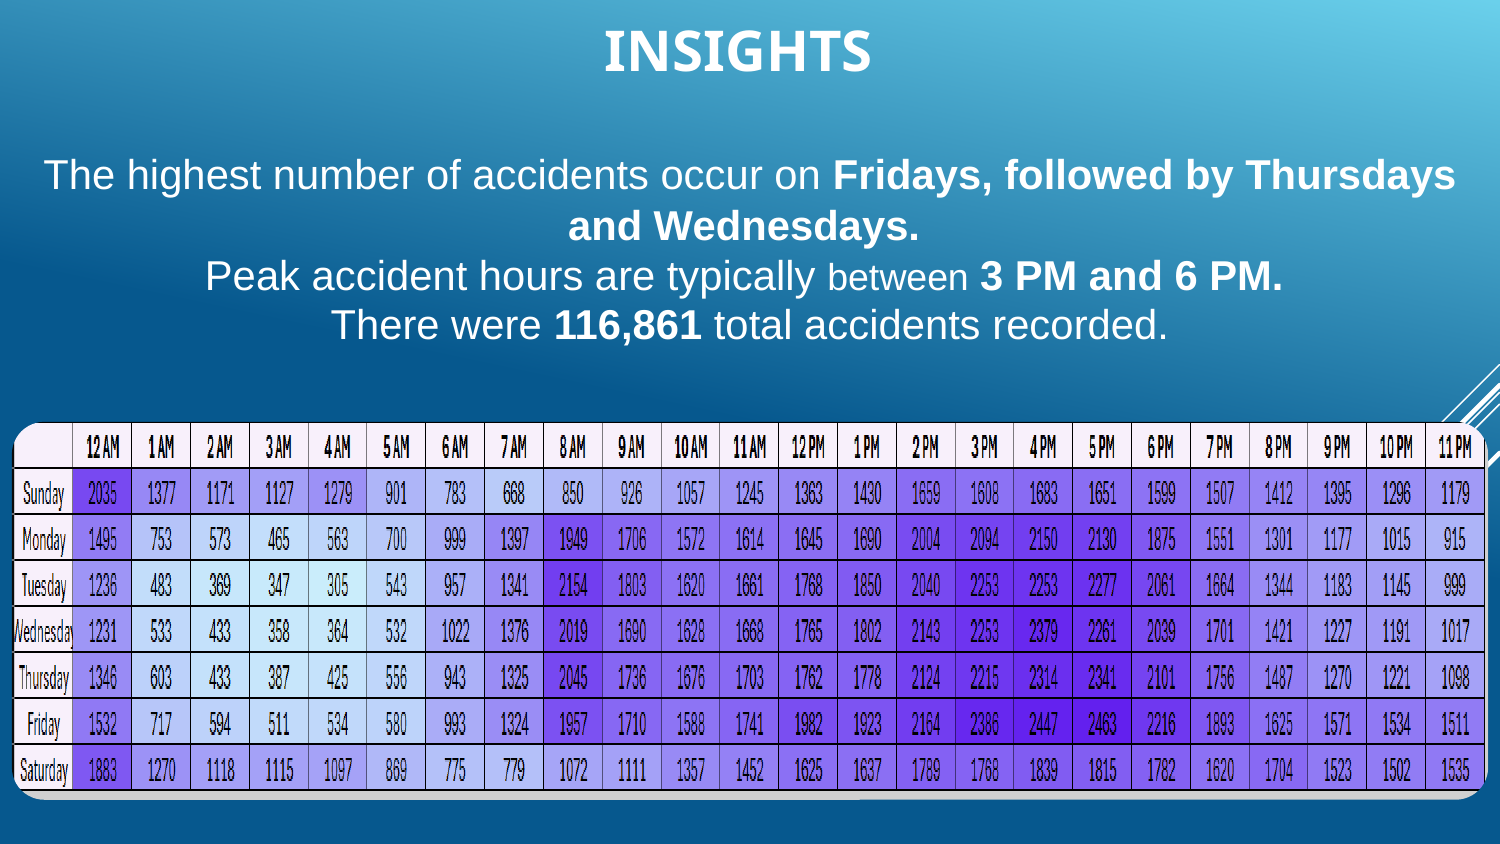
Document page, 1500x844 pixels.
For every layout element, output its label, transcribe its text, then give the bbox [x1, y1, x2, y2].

picture [11, 421, 1489, 800]
text_box The highest number of accidents occur on Fridays, followed by Thursdays and Wednesdays. Peak accident hours are typically between 3 PM and 6 PM. There were 116,861 total accidents recorded. [21, 140, 1479, 406]
title Insights [106, 0, 1371, 94]
